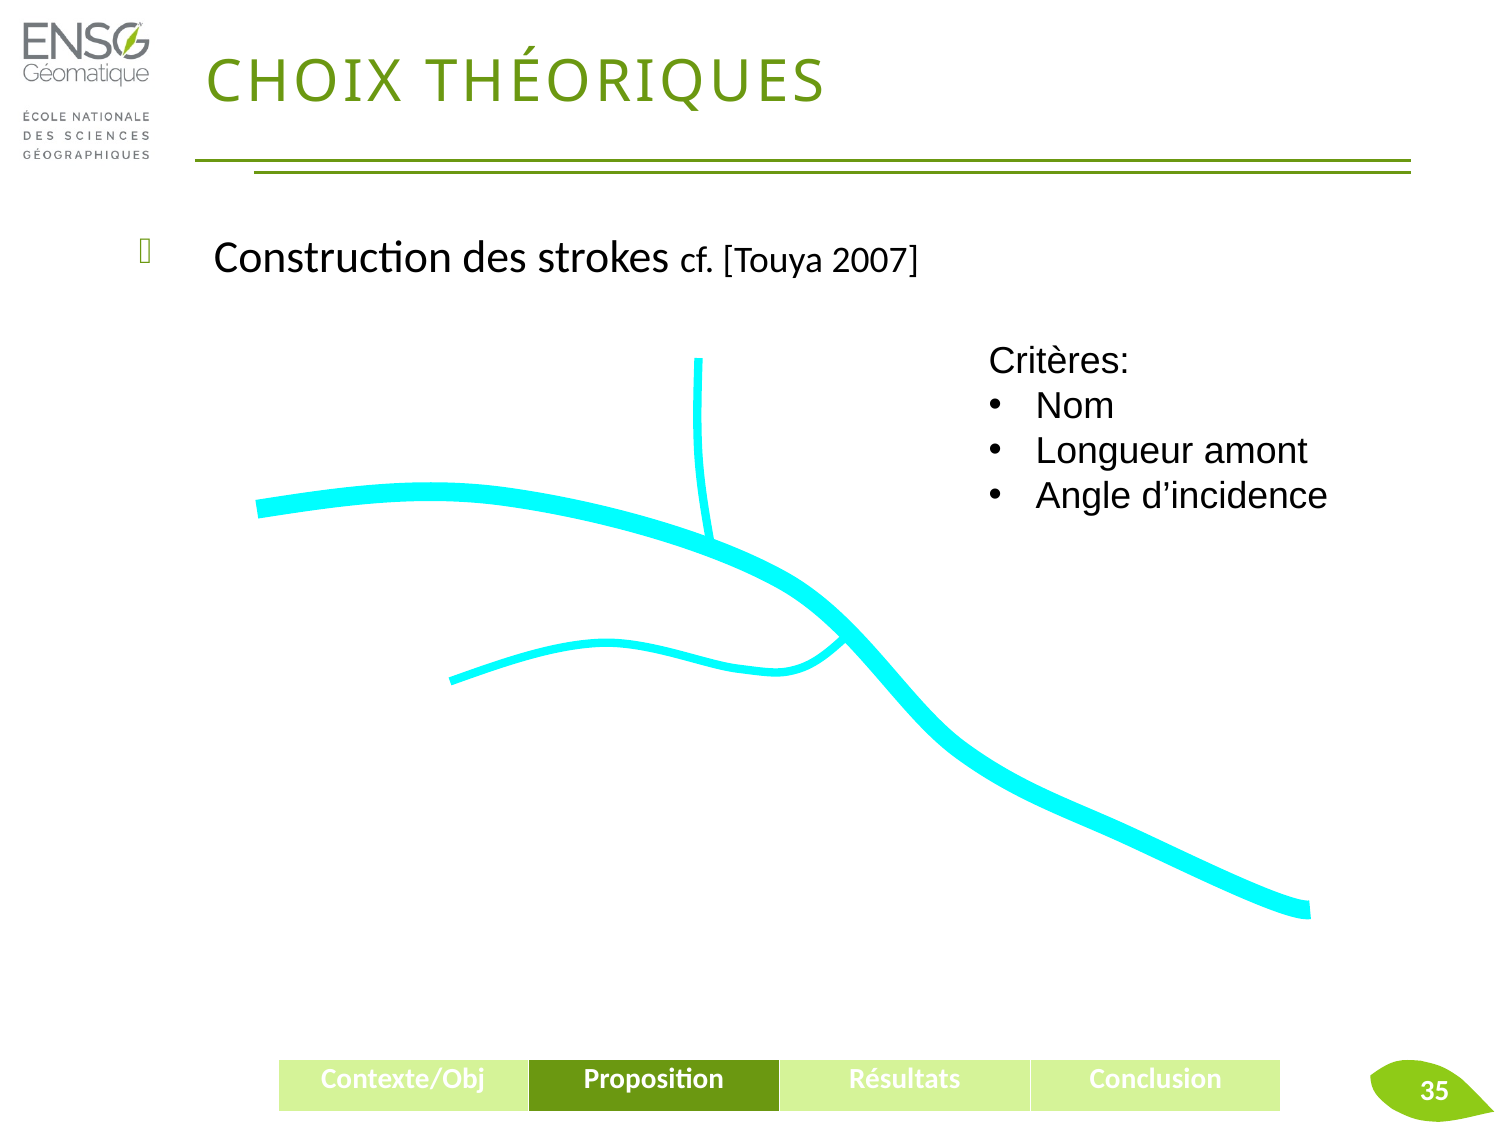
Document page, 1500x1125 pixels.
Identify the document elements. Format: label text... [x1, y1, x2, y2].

list Construction des strokes cf. [Touya 2007] [124, 219, 1436, 296]
picture [2, 1, 170, 180]
text_box [448, 638, 645, 686]
title Choix théoriques [190, 19, 1408, 138]
text_box [693, 357, 715, 544]
text_box Critères: Nom Longueur amont Angle d’incidence [973, 329, 1350, 524]
text_box [256, 487, 1311, 915]
slide_number 35 [1376, 1058, 1465, 1114]
